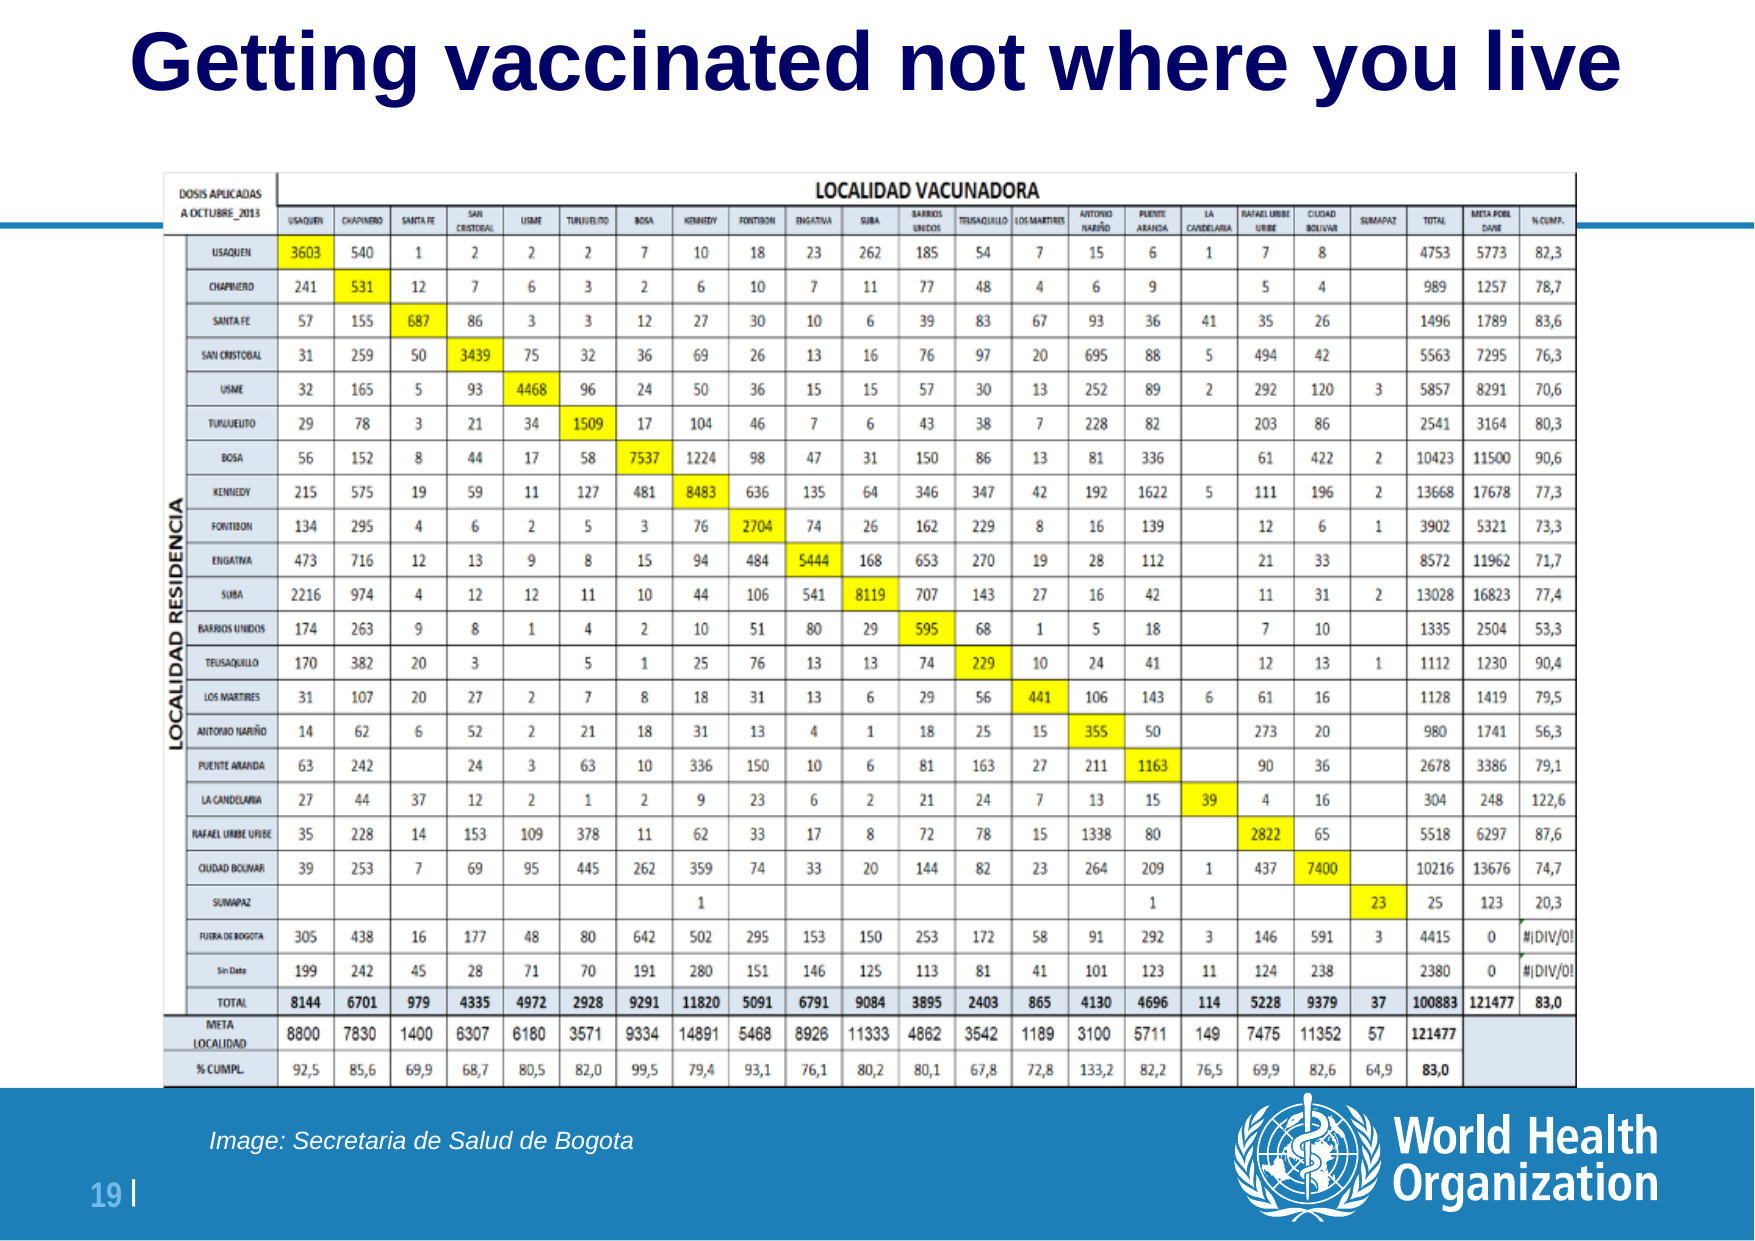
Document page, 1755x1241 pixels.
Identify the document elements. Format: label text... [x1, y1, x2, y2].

picture [163, 172, 1578, 1088]
text_box Getting vaccinated not where you live [0, 0, 1755, 224]
text_box Image: Secretaria de Salud de Bogota [194, 1116, 651, 1162]
